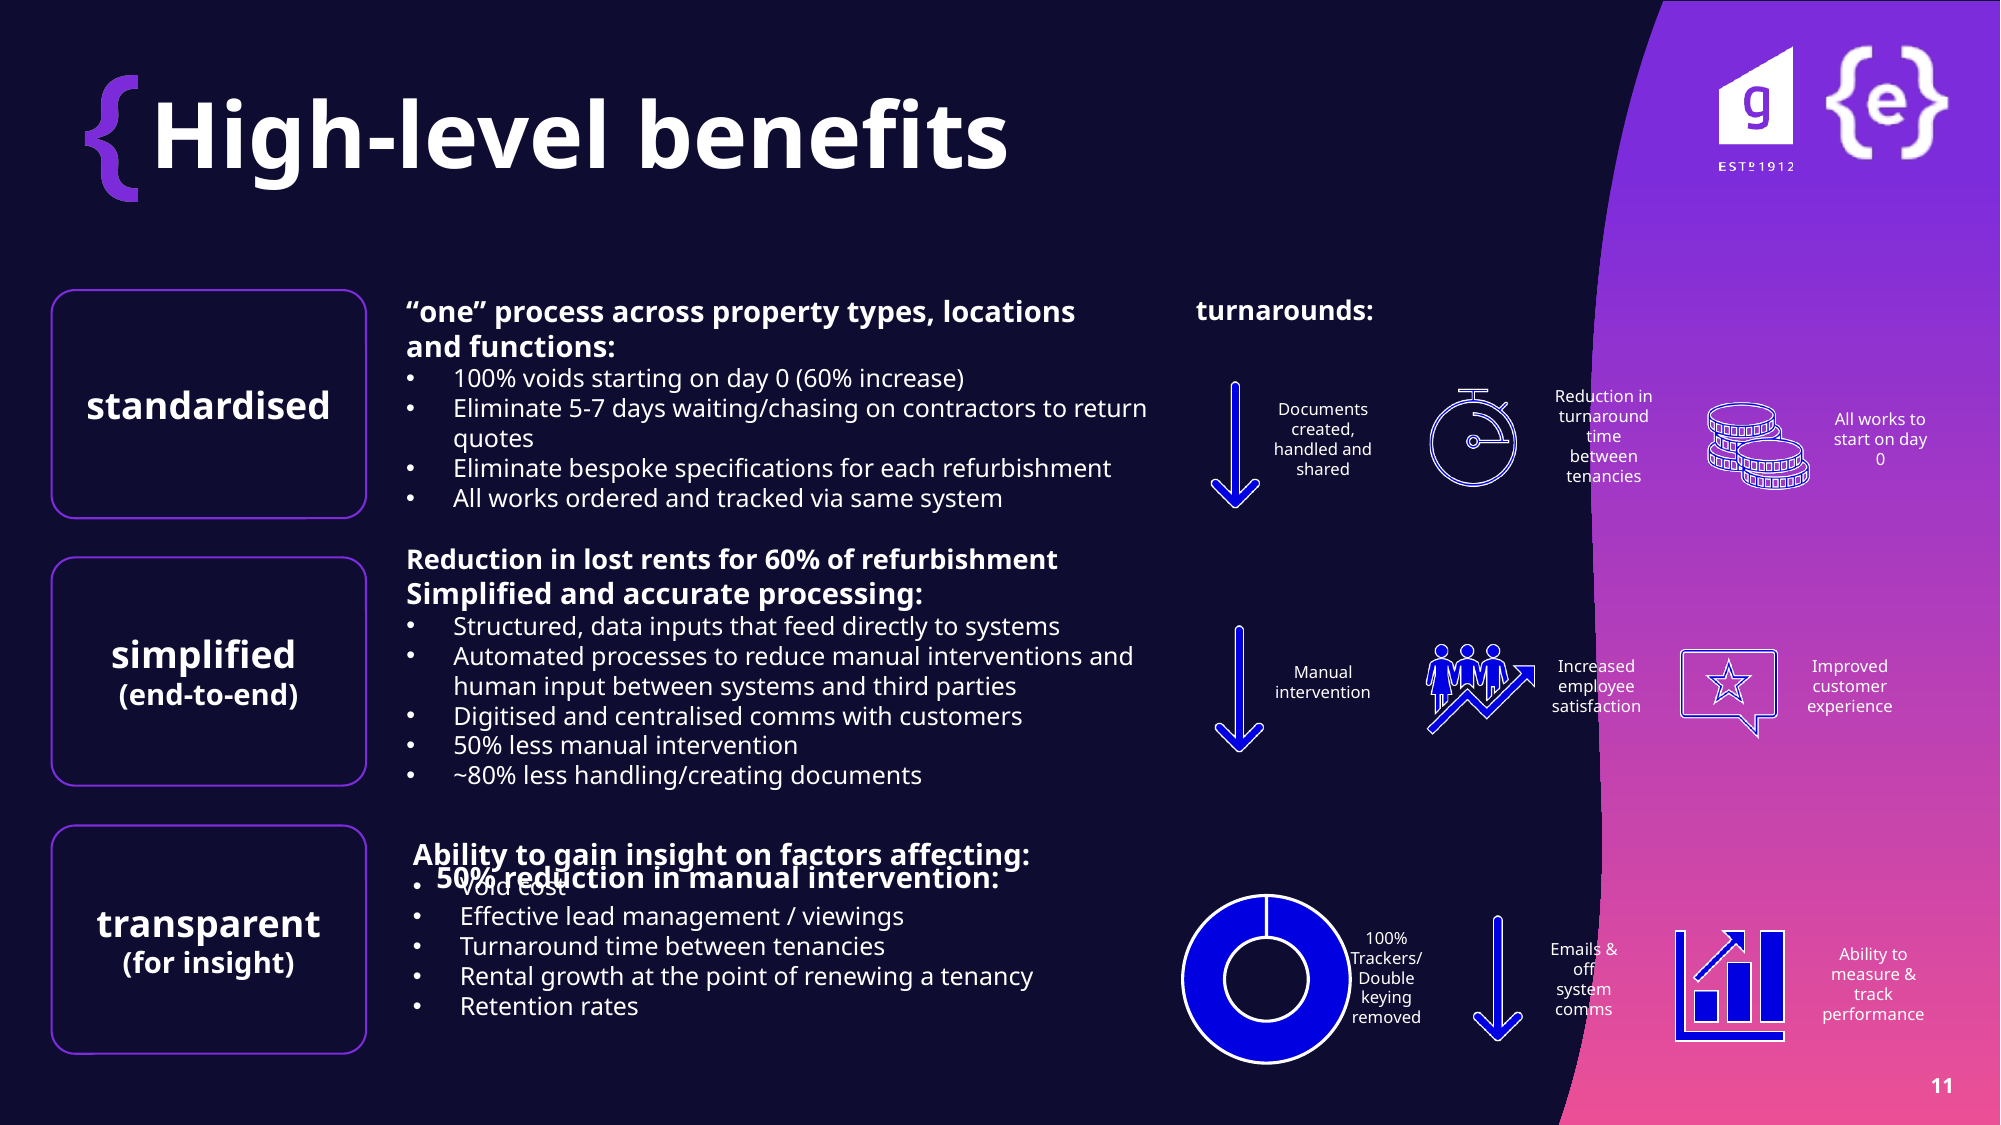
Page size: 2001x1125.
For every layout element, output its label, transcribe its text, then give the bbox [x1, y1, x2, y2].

picture [1429, 910, 1566, 1047]
text_box 100% Trackers/Double keying removed [1419, 920, 1429, 1035]
picture [1418, 625, 1542, 749]
picture [1171, 620, 1307, 757]
text_box simplified (end-to-end) [50, 556, 368, 787]
picture [84, 75, 138, 202]
text_box standardised [50, 289, 368, 520]
picture [1410, 373, 1536, 499]
picture [1167, 376, 1303, 513]
text_box Increased employee satisfaction [1542, 648, 1660, 724]
text_box Documents created, handled and shared [1303, 391, 1391, 486]
chart [1114, 891, 1419, 1067]
text_box transparent (for insight) [50, 824, 368, 1055]
text_box Simplified and accurate processing: Structured, data inputs that feed directly to systems Automated processes to reduce manual interventions and human input between systems and third parties Digitised and centralised comms with customers 50% less manual intervention ~80% less handling/creating documents 50% reduction in manual intervention: [391, 598, 1938, 915]
text_box Emails & off system comms [1566, 931, 1638, 1026]
text_box Improved customer experience [1797, 648, 1918, 724]
picture [1653, 910, 1804, 1061]
text_box Ability to gain insight on factors affecting: Void cost Effective lead management / viewings Turnaround time between tenancies​ Rental growth at the point of renewing a tenancy ​ Retention rates The ability to track each void & factors end to end: [398, 828, 1986, 1125]
text_box Manual intervention [1307, 654, 1391, 710]
picture [1629, 0, 2001, 208]
picture [1696, 385, 1816, 506]
text_box Reduction in turnaround time between tenancies [1536, 378, 1672, 494]
text_box Ability to measure & track performance [1804, 936, 1949, 1031]
text_box High-level benefits [136, 81, 1864, 208]
text_box All works to start on day 0 [1816, 401, 1949, 476]
text_box [1696, 139, 2000, 246]
picture [1660, 625, 1797, 762]
text_box 11 [1821, 1072, 1955, 1101]
text_box “one” process across property types, locations and functions: 100% voids starting on day 0 (60% increase) Eliminate 5-7 days waiting/chasing on contractors to return quotes Eliminate bespoke specifications for each refurbishment All works ordered and tracked via same system Reduction in lost rents for 60% of refurbishment turnarounds: [391, 285, 2000, 598]
